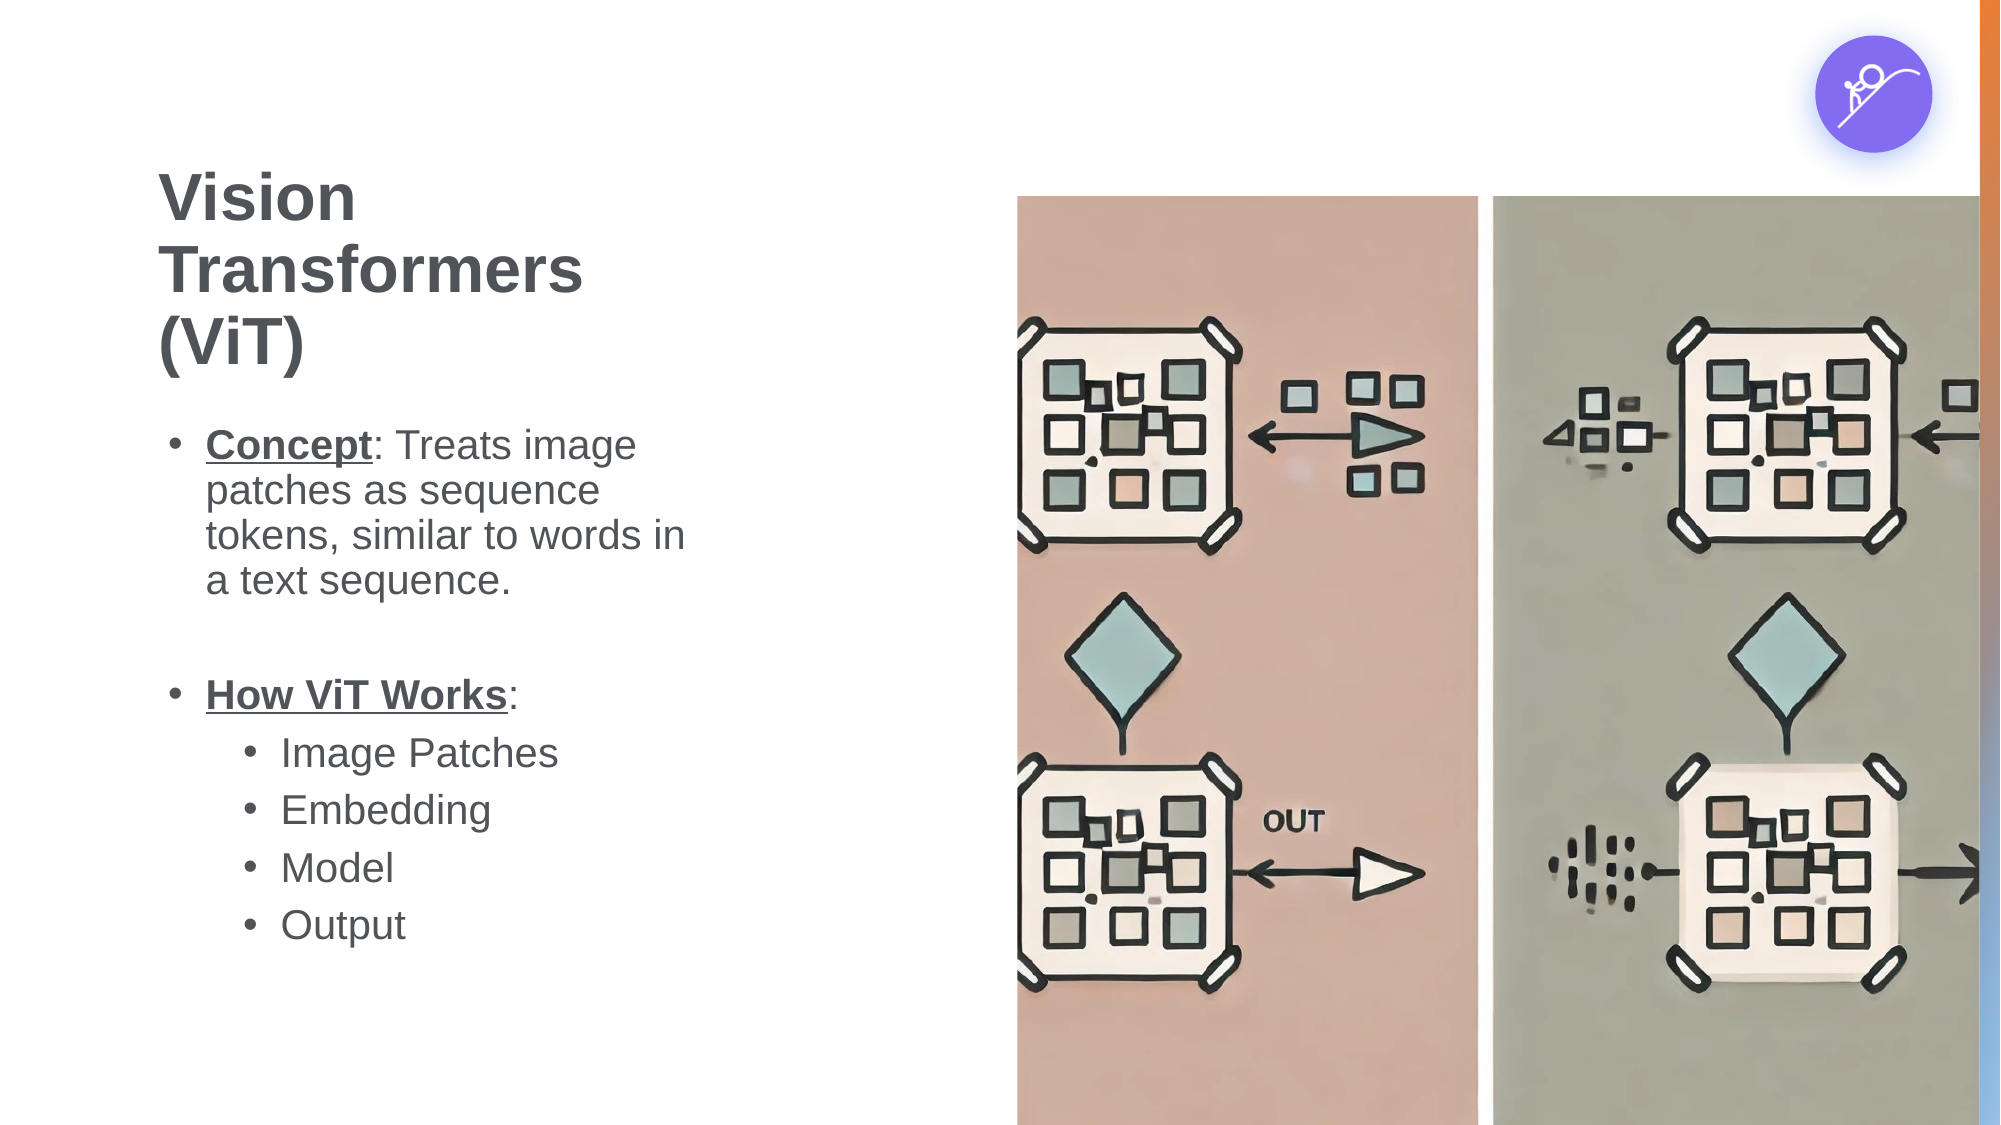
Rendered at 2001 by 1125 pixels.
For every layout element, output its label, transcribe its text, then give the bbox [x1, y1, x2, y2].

picture [1017, 196, 1979, 1125]
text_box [1815, 35, 1933, 153]
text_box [1979, 0, 2000, 1125]
text_box Concept: Treats image patches as sequence tokens, similar to words in a text sequence. How ViT Works: Image Patches Embedding Model Output [143, 415, 711, 982]
title Vision Transformers (ViT) [143, 121, 711, 387]
